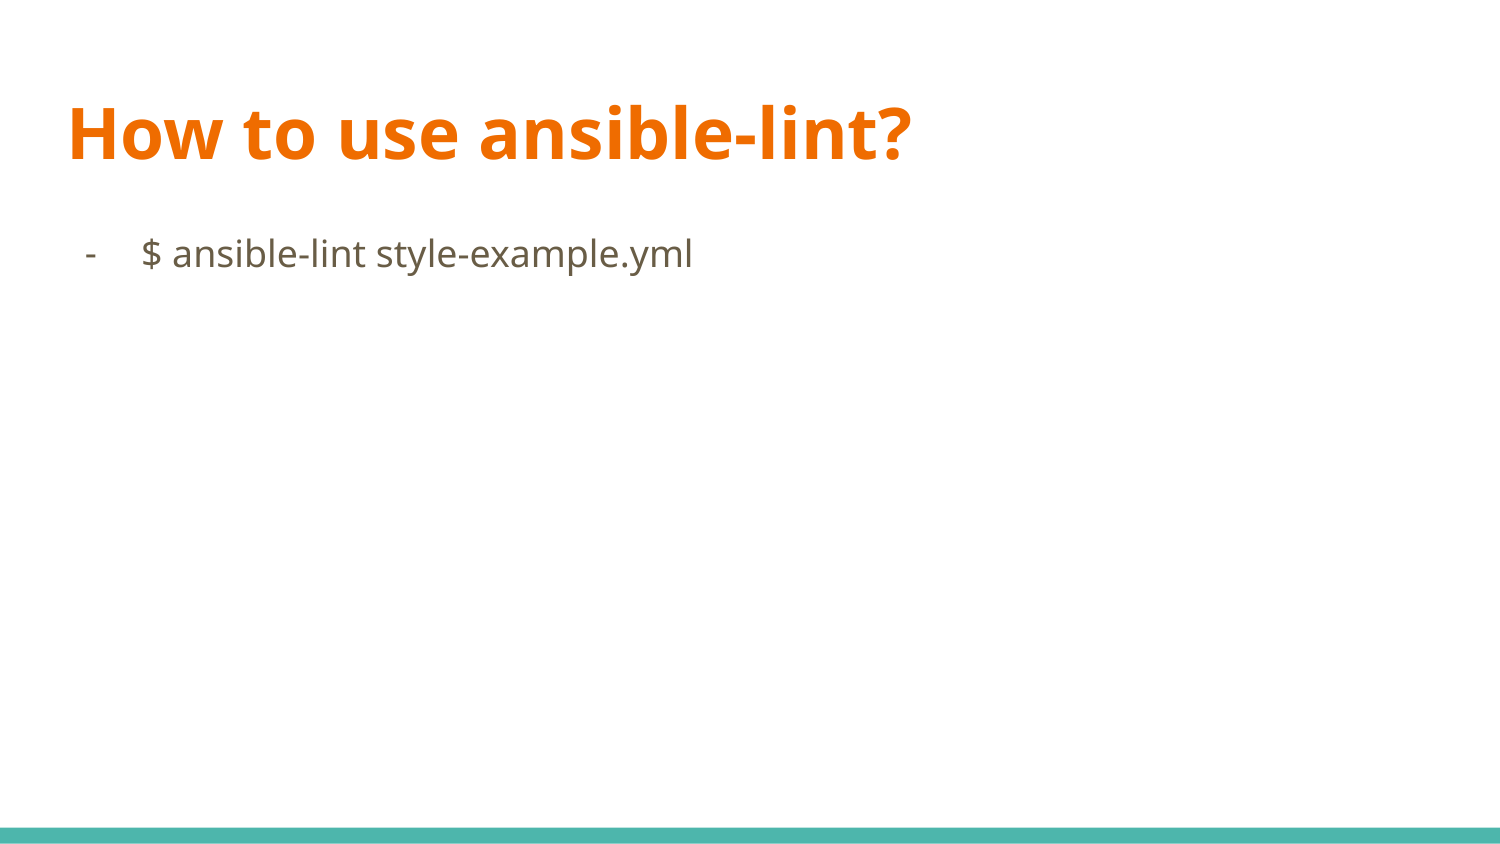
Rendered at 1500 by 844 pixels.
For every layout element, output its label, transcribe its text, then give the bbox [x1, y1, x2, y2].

list $ ansible-lint style-example.yml [51, 207, 1449, 750]
title How to use ansible-lint? [51, 72, 1449, 189]
